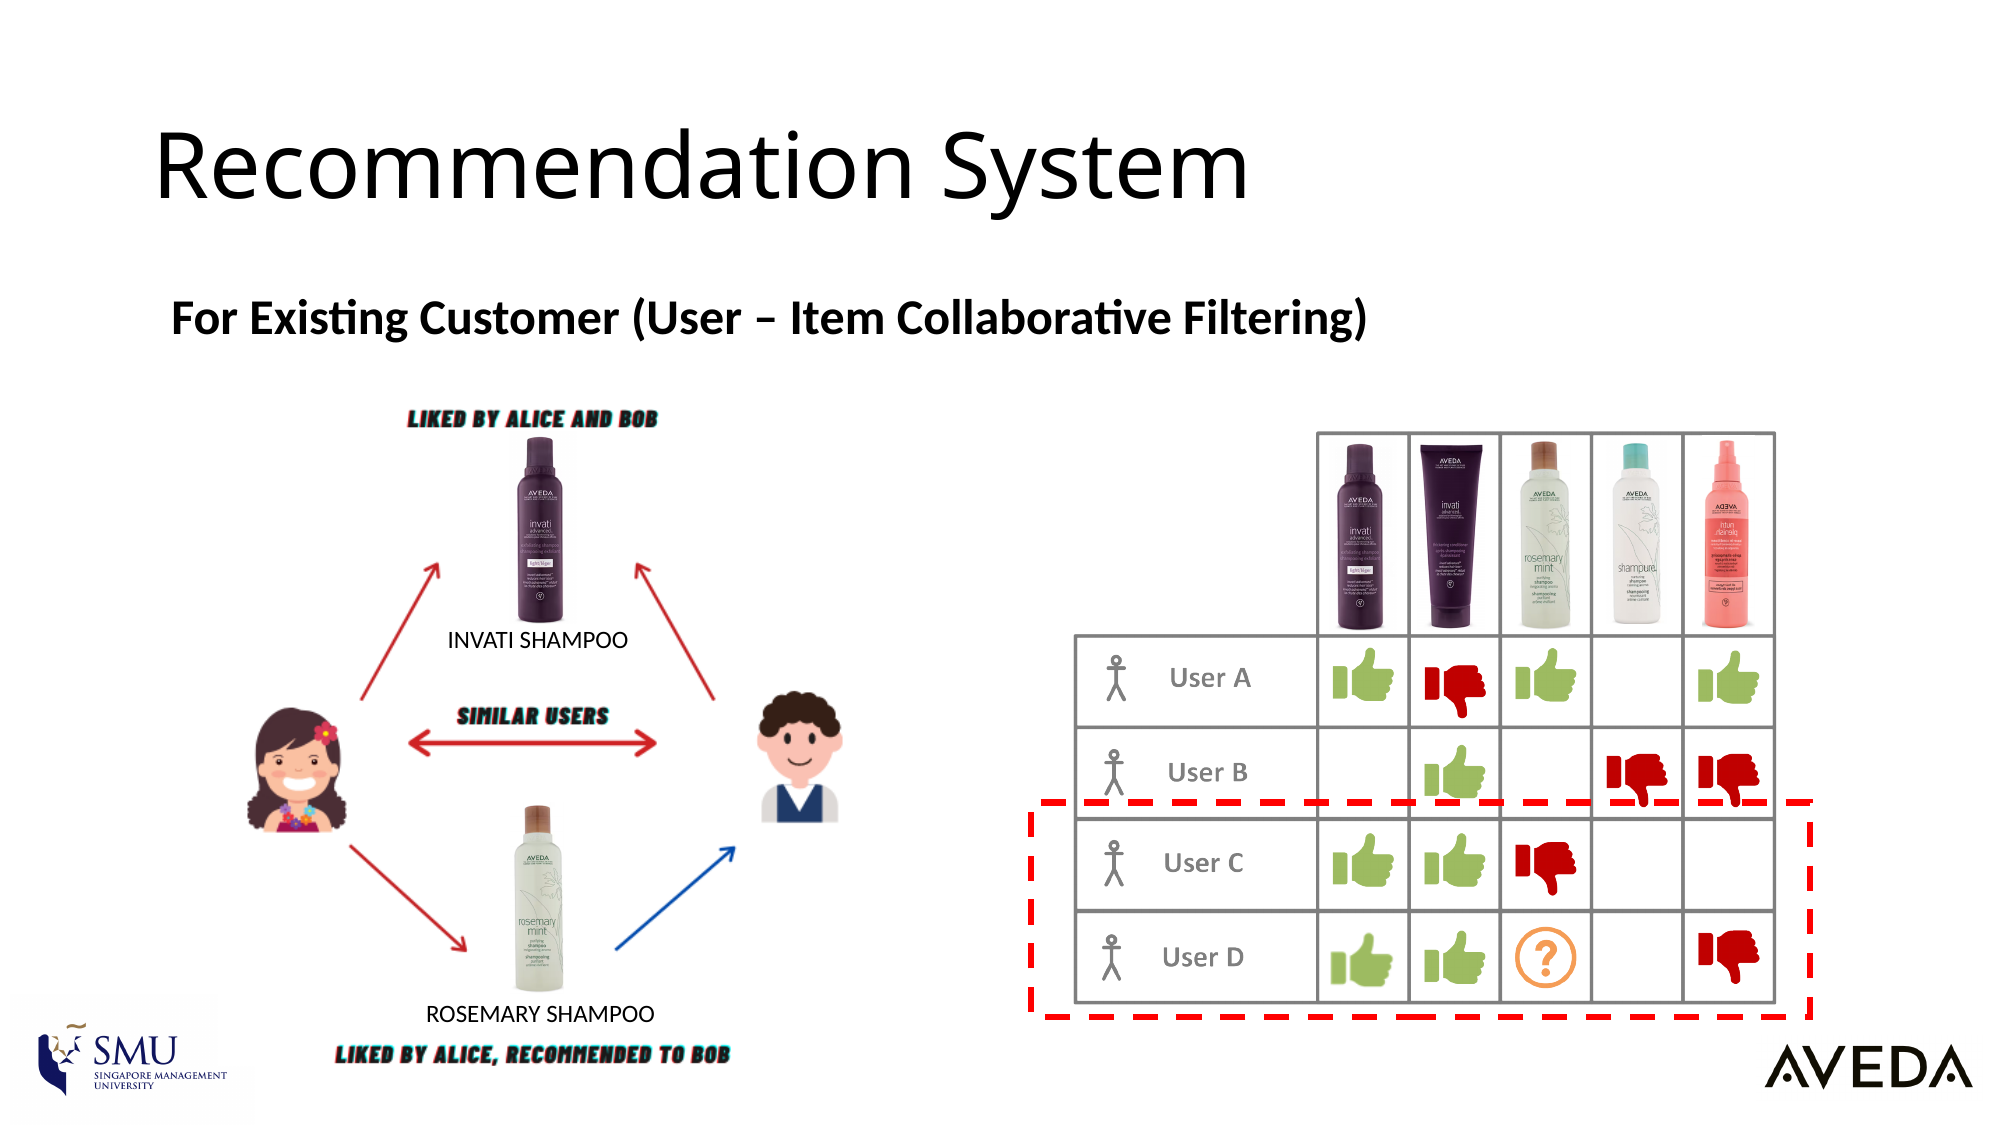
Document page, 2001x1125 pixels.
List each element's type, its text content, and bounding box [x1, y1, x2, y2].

text_box [1030, 801, 1811, 1018]
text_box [1073, 431, 1783, 1005]
picture [1756, 1035, 1983, 1101]
text_box For Existing Customer (User – Item Collaborative Filtering) [156, 277, 1961, 443]
title Recommendation System [137, 59, 1863, 278]
picture [10, 994, 255, 1125]
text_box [217, 395, 907, 1066]
